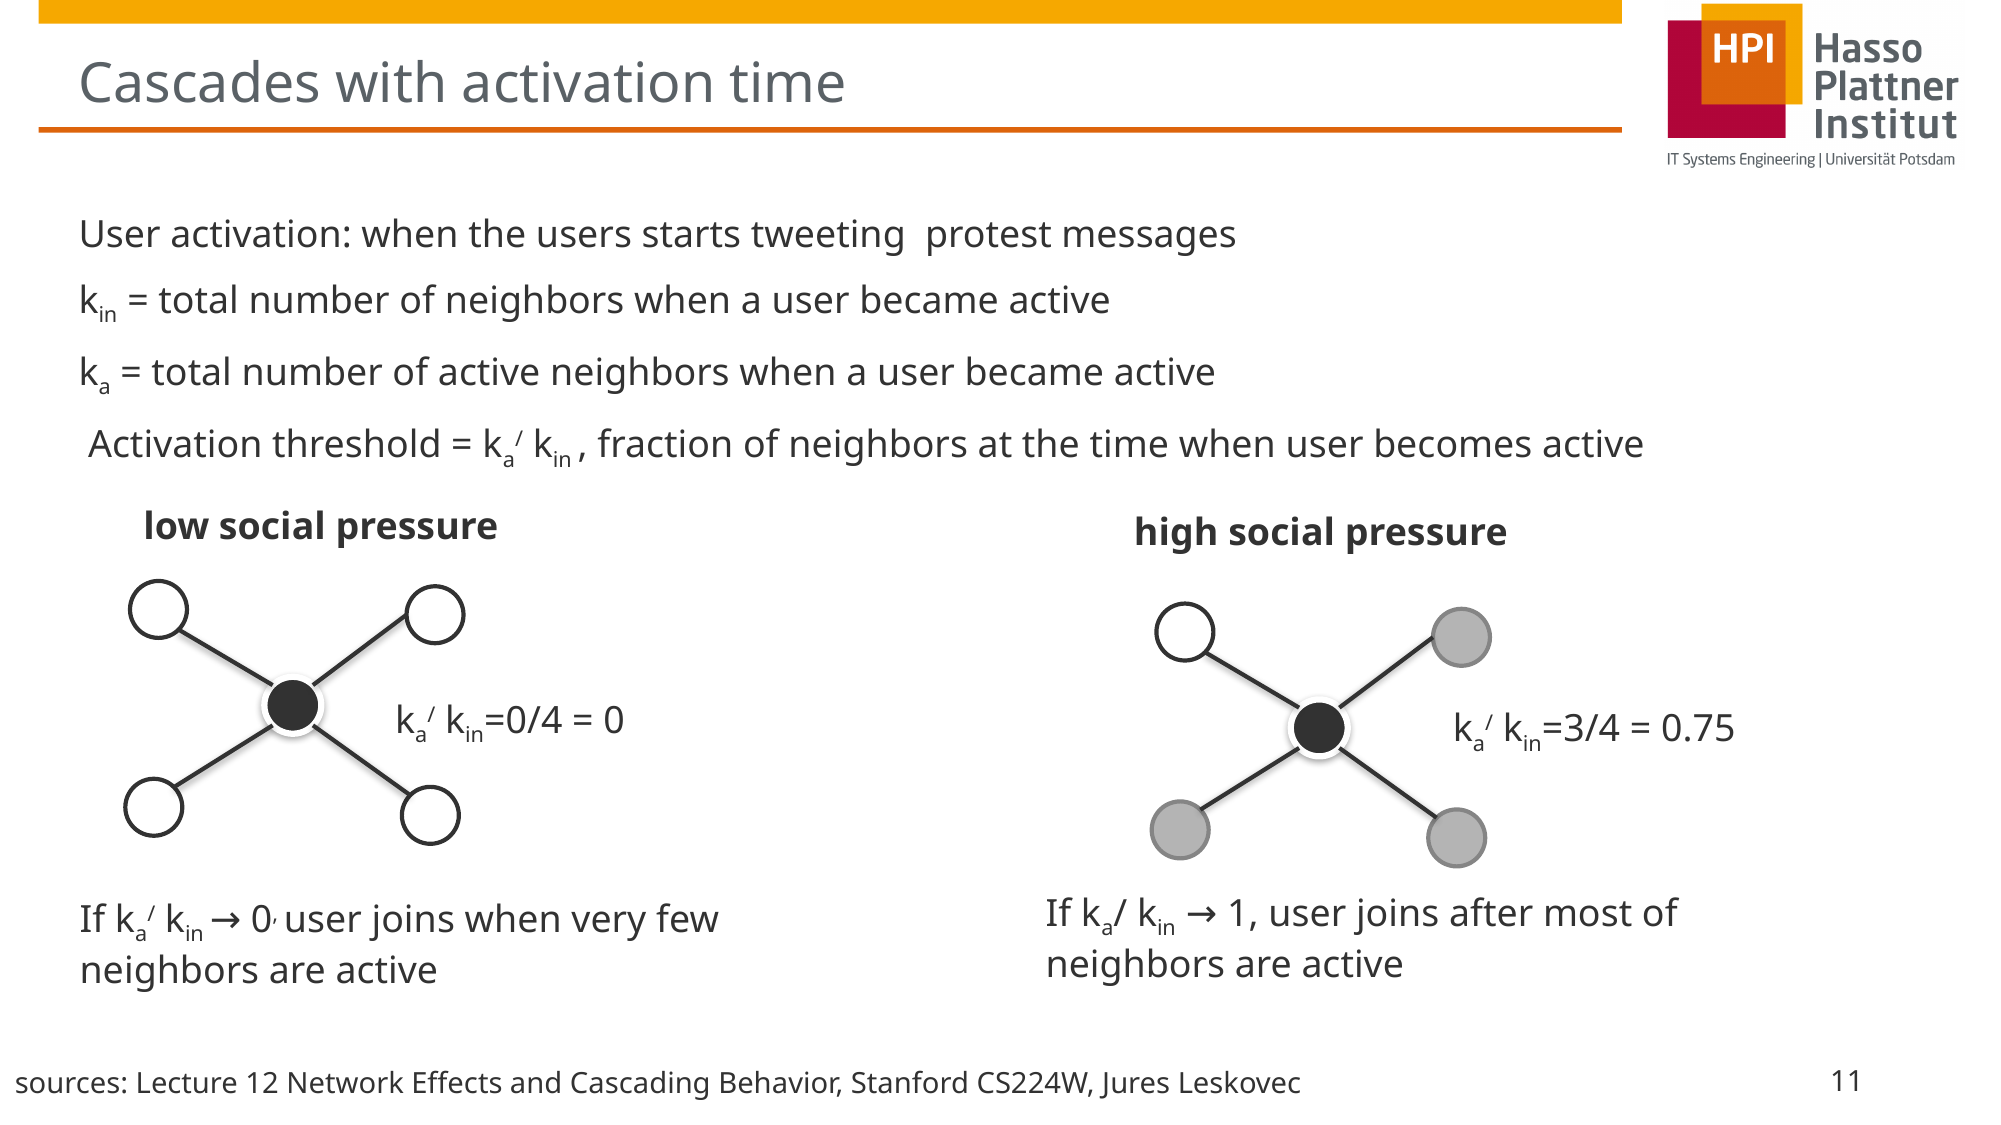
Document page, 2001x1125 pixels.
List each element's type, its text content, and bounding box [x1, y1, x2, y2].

list User activation: when the users starts tweeting protest messages kin = total number of neighbors when a user became active ka = total number of active neighbors when a user became active Activation threshold = ka/ kin , fraction of neighbors at the time when user becomes active [78, 199, 1961, 471]
text_box If ka/ kin → 1, user joins after most of neighbors are active [1030, 881, 1792, 993]
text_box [124, 494, 710, 845]
picture [1664, 0, 1965, 170]
text_box sources: Lecture 12 Network Effects and Cascading Behavior, Stanford CS224W, Jures Leskovec [0, 1057, 1940, 1107]
text_box If ka/ kin → 0, user joins when very few neighbors are active [64, 887, 785, 999]
title Cascades with activation time [78, 23, 1583, 115]
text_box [1118, 500, 1857, 867]
